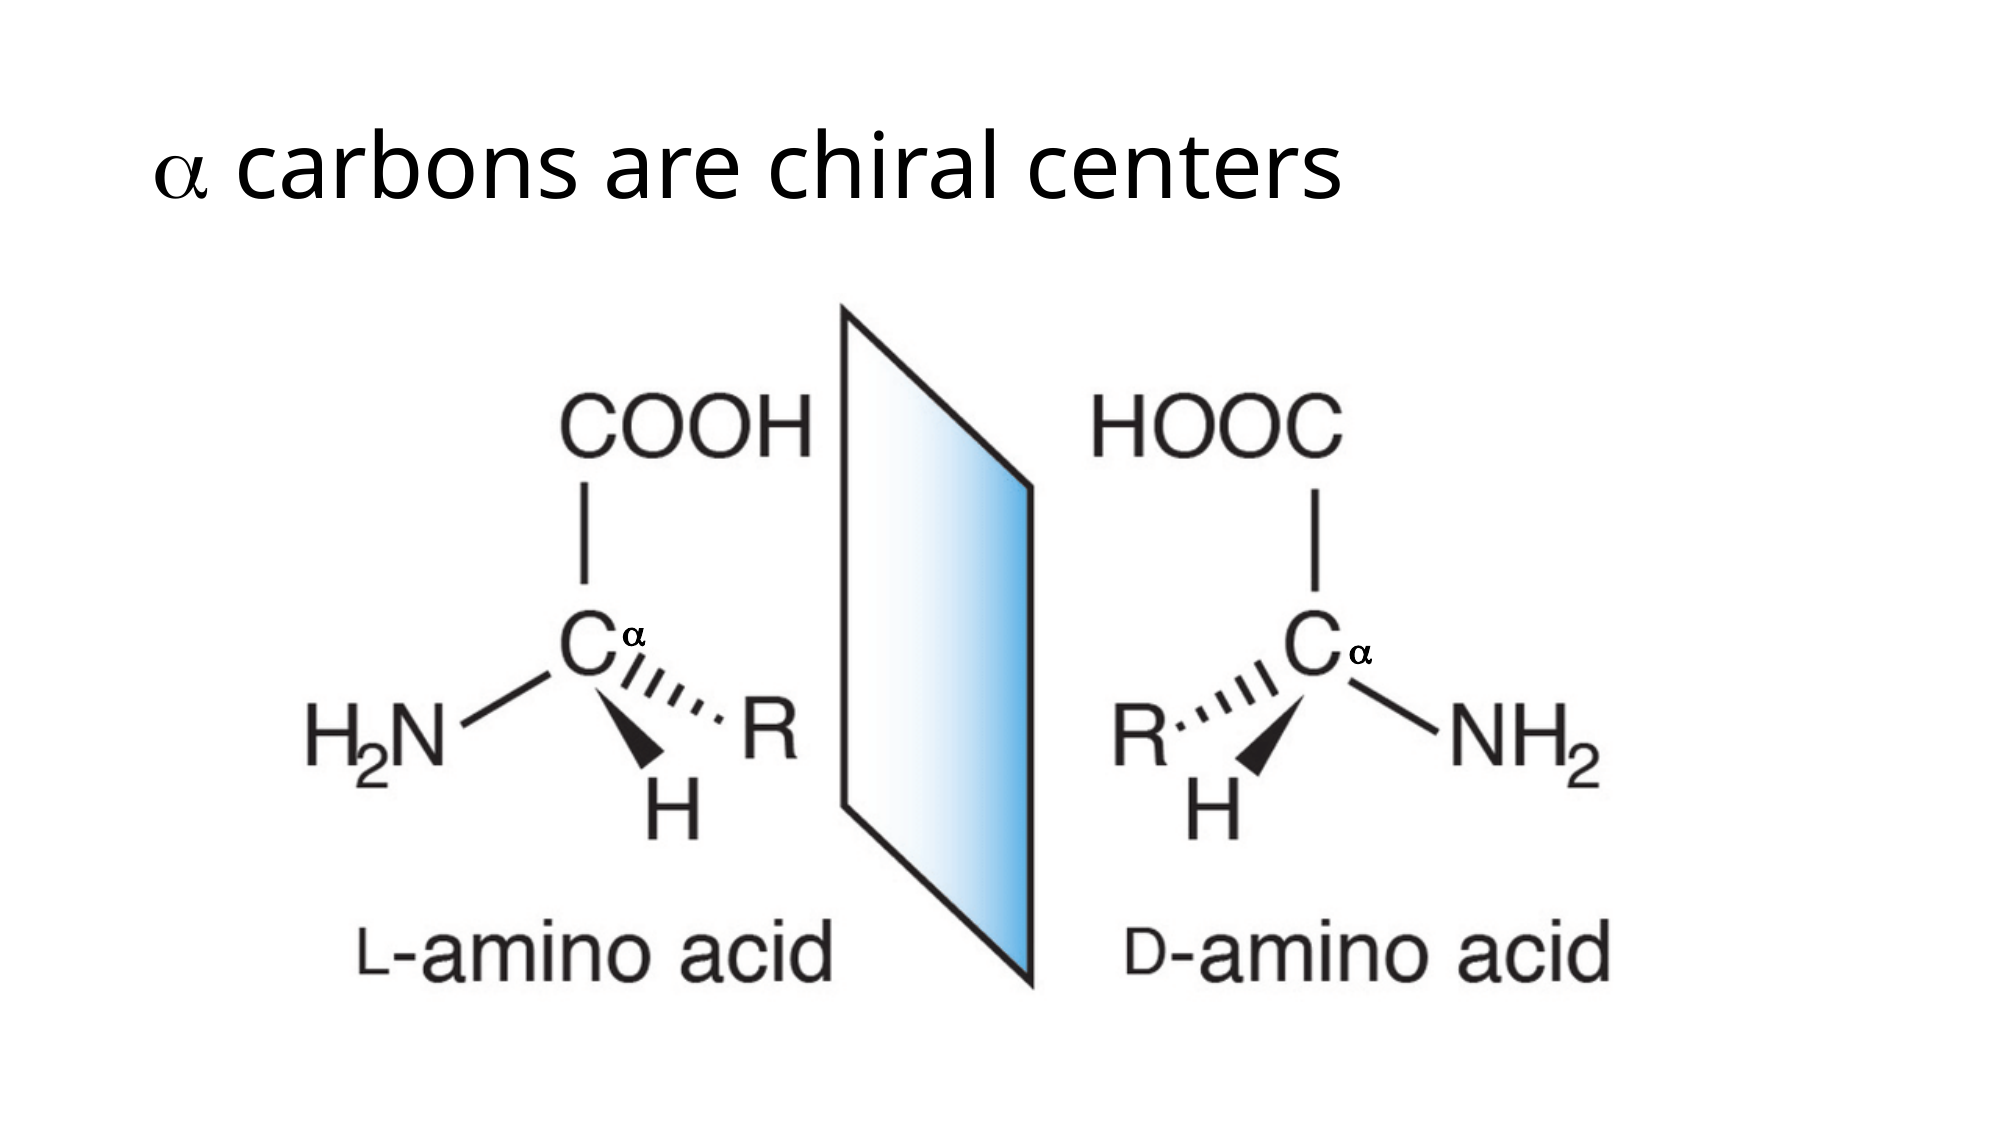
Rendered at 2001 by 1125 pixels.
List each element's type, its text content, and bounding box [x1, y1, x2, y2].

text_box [290, 292, 1620, 1005]
title  carbons are chiral centers [137, 59, 1863, 278]
